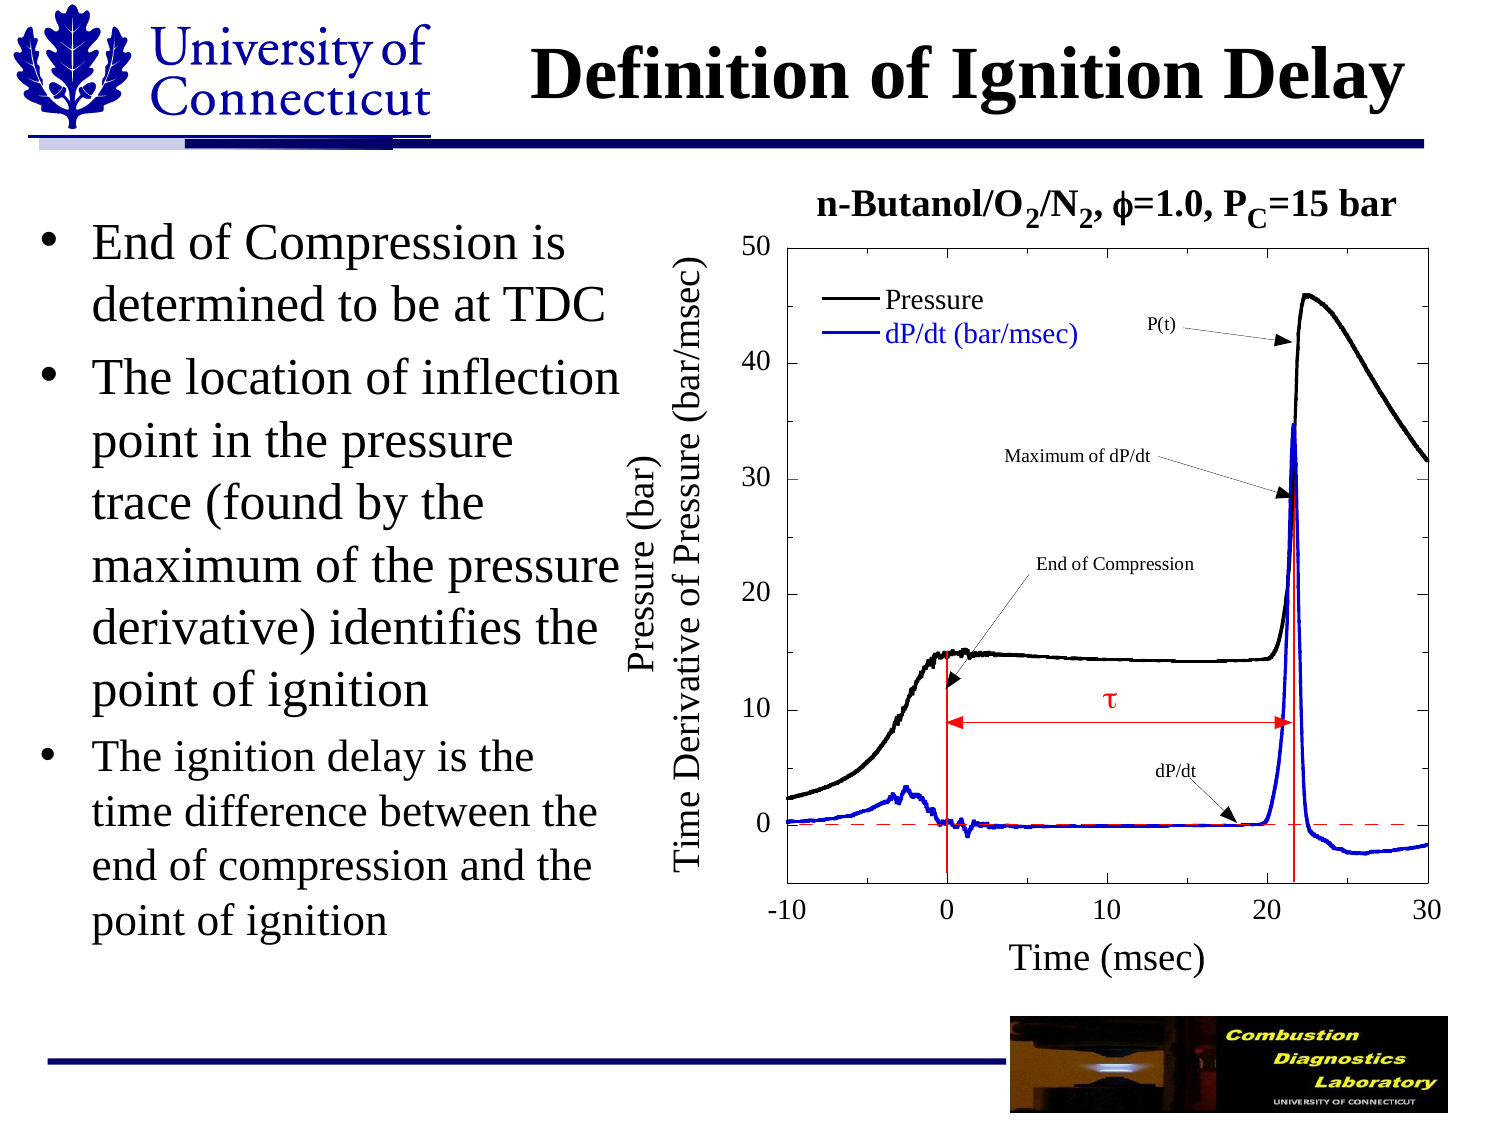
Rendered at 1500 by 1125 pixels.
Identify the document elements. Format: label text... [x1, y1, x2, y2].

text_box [612, 124, 1488, 1001]
list End of Compression is determined to be at TDC The location of inflection point in the pressure trace (found by the maximum of the pressure derivative) identifies the point of ignition The ignition delay is the time difference between the end of compression and the point of ignition [24, 199, 638, 1076]
title Definition of Ignition Delay [437, 0, 1500, 138]
picture [39, 138, 393, 150]
picture [1010, 1016, 1448, 1113]
